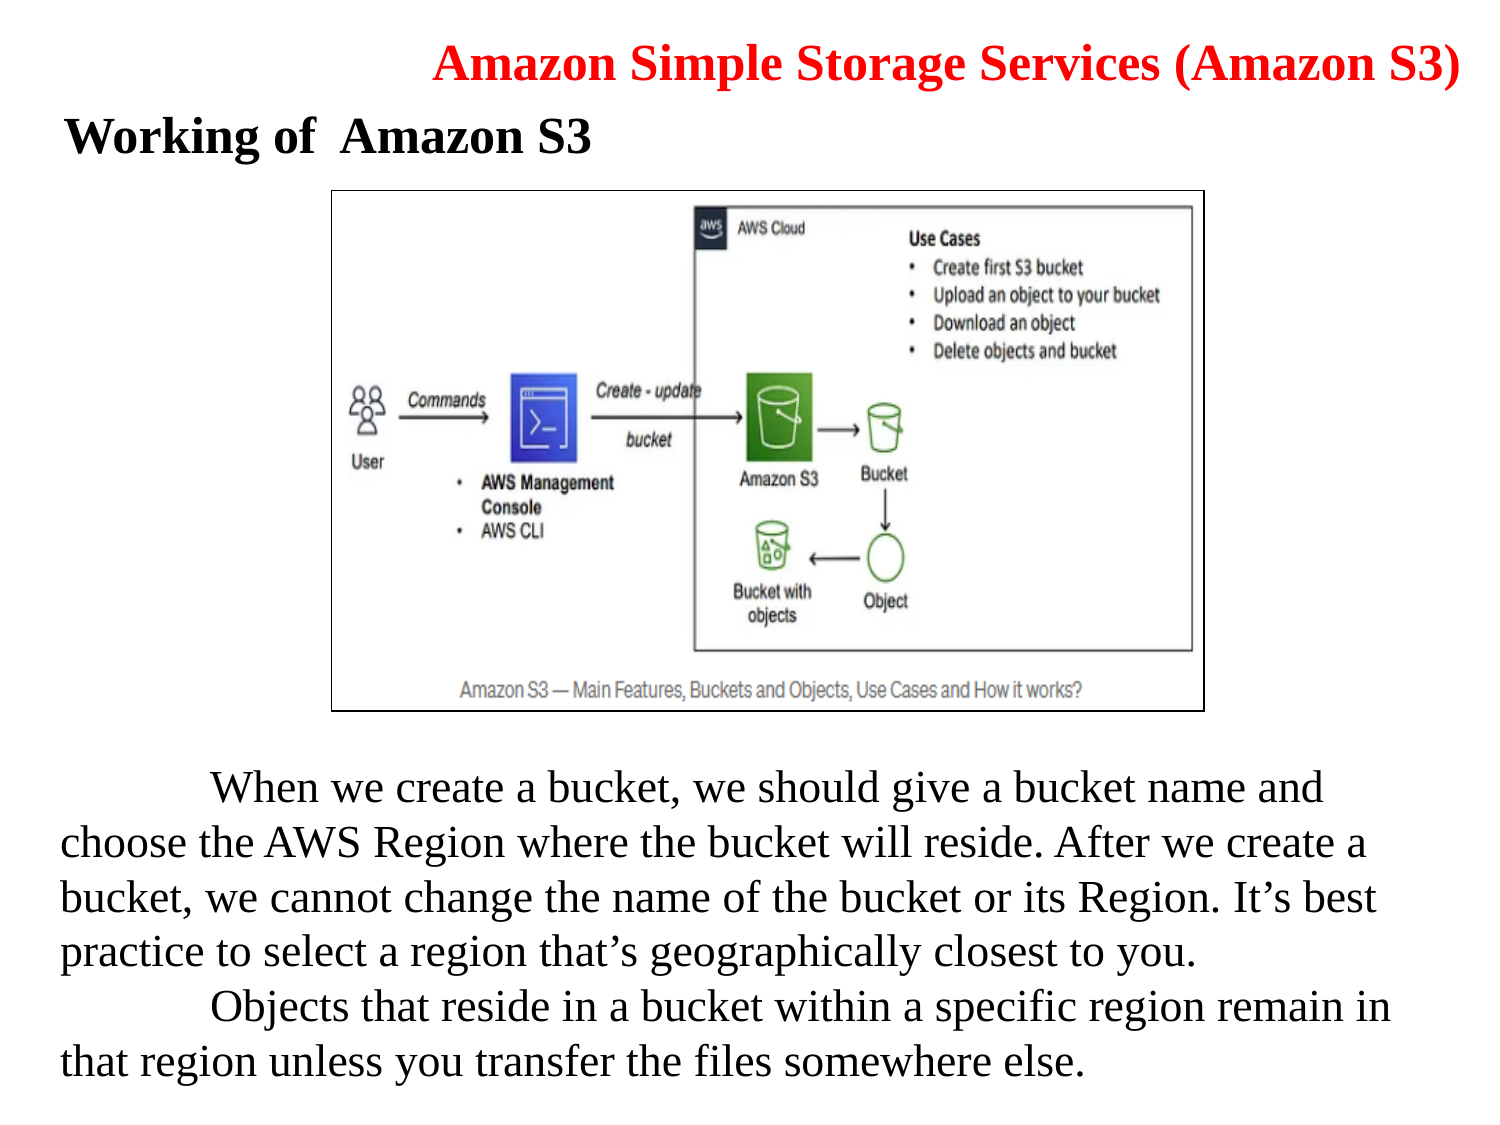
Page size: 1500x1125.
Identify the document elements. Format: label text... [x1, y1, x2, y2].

text_box Working of Amazon S3 [48, 93, 608, 171]
picture [332, 191, 1204, 711]
text_box When we create a bucket, we should give a bucket name and choose the AWS Region where the bucket will reside. After we create a bucket, we cannot change the name of the bucket or its Region. It’s best practice to select a region that’s geographically closest to you. Objects that reside in a bucket within a specific region remain in that region unless you transfer the files somewhere else. [45, 748, 1461, 1094]
text_box Amazon Simple Storage Services (Amazon S3) [417, 20, 1477, 99]
